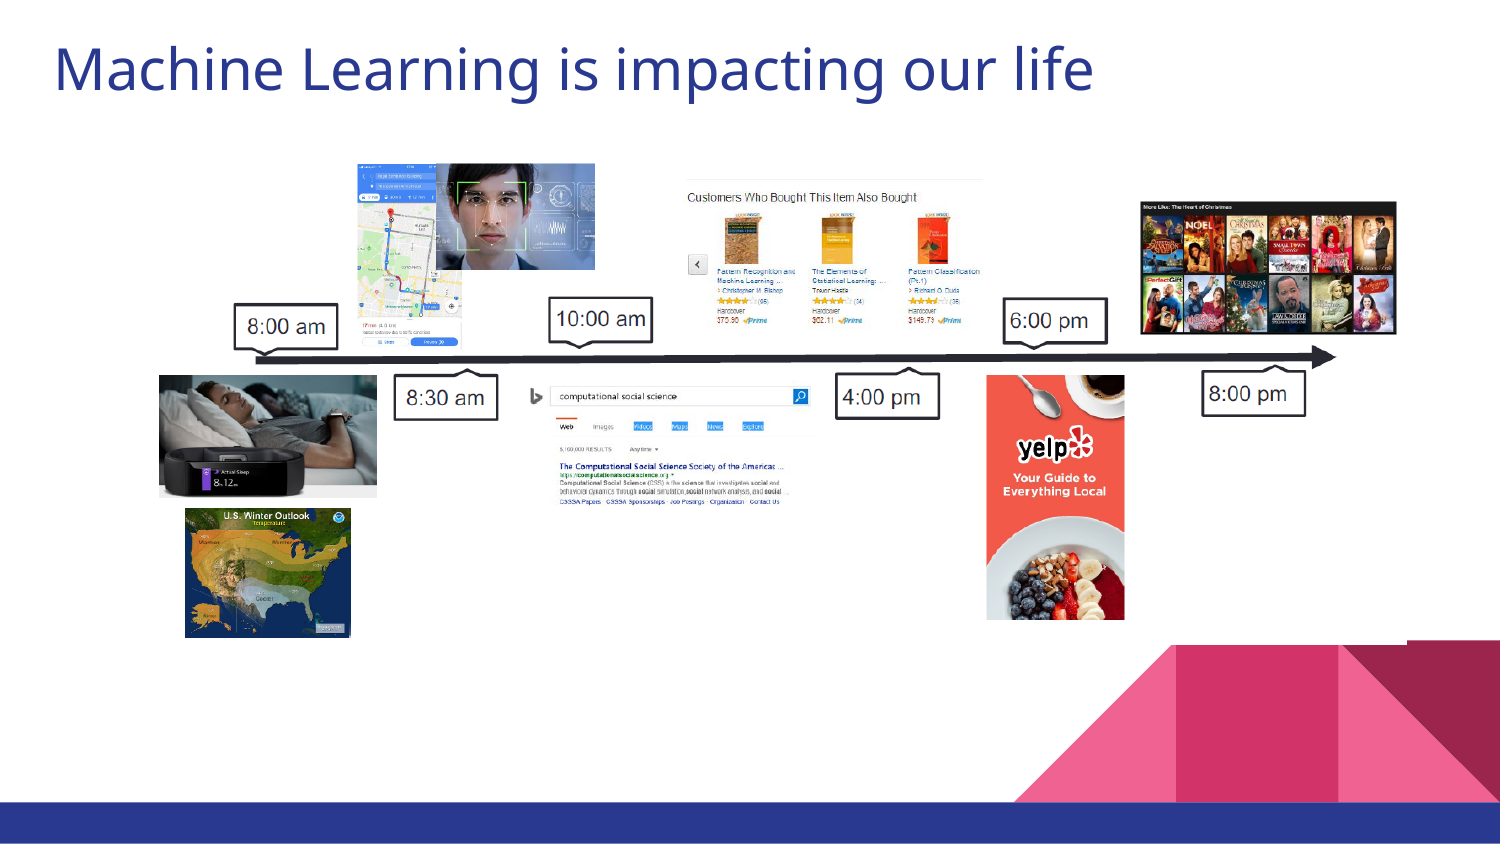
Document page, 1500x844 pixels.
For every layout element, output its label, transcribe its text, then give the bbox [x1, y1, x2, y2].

title Machine Learning is impacting our life [38, 17, 1437, 117]
picture [149, 153, 1407, 646]
